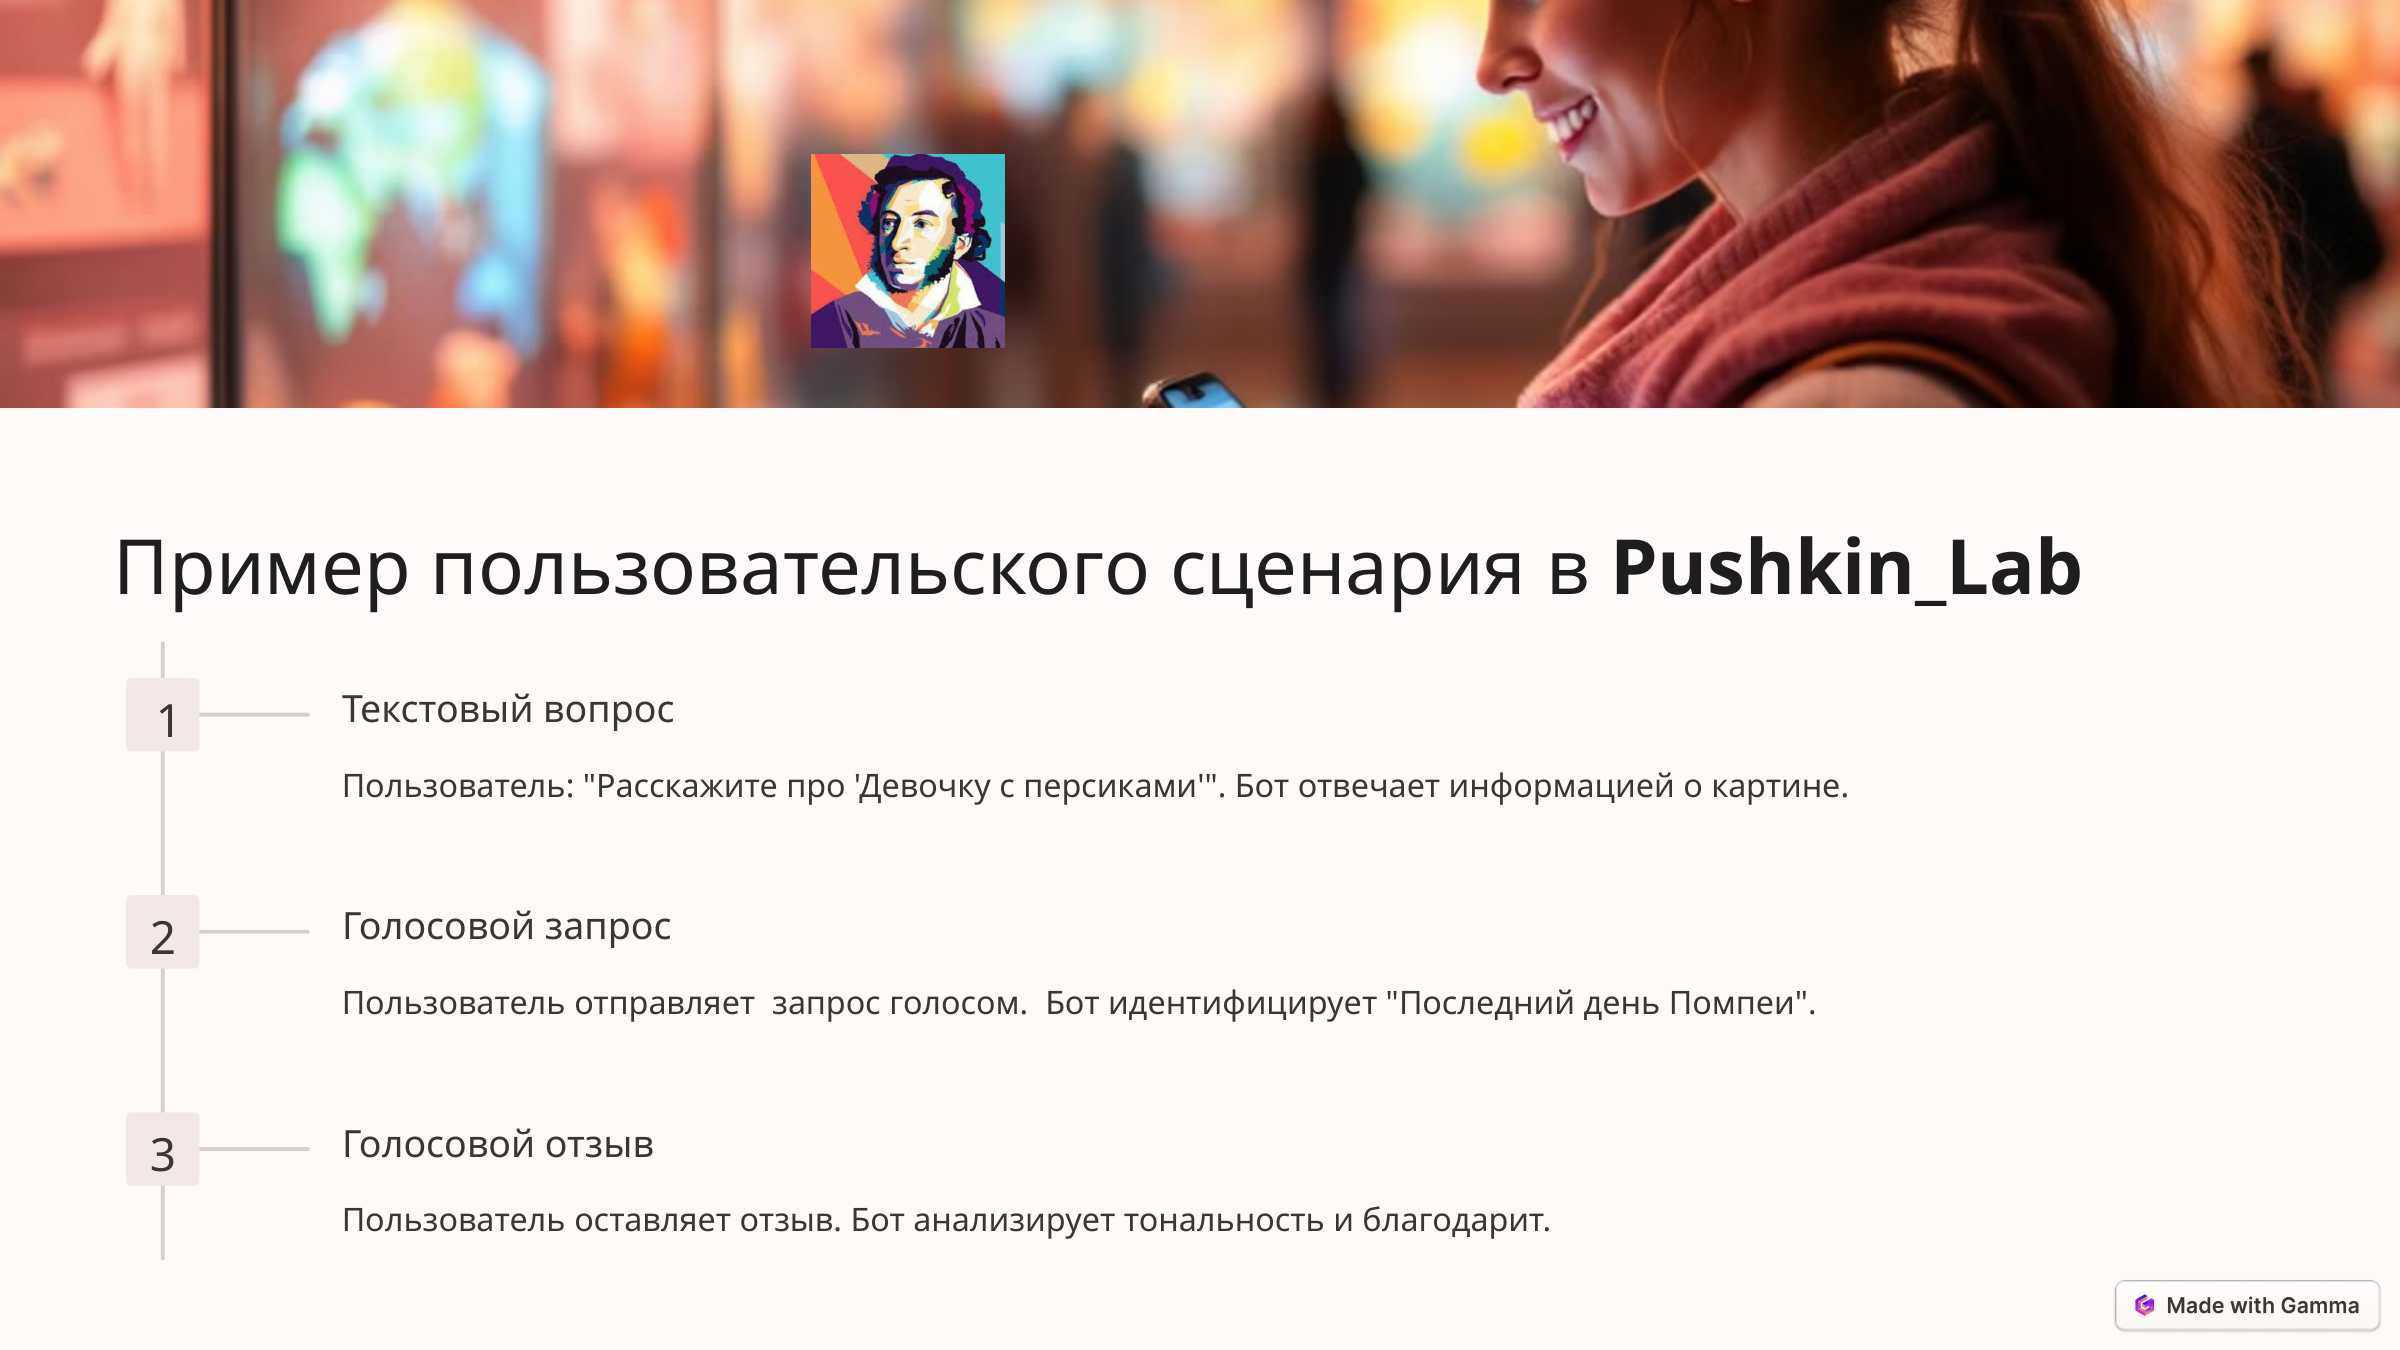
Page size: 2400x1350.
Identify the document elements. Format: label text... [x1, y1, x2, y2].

text_box [160, 752, 165, 895]
text_box 3 [149, 1126, 177, 1173]
text_box Пользователь отправляет запрос голосом. Бот идентифицирует "Последний день Помпеи". [341, 958, 2286, 1011]
picture [0, 0, 2400, 408]
text_box [126, 1112, 200, 1186]
text_box Пользователь оставляет отзыв. Бот анализирует тональность и благодарит. [341, 1175, 2286, 1228]
text_box [126, 677, 200, 752]
text_box Пример пользовательского сценария в Pushkin_Lab [113, 496, 2194, 593]
text_box Пользователь: "Расскажите про 'Девочку с персиками'". Бот отвечает информацией о картине. [341, 741, 2286, 794]
text_box [200, 1147, 310, 1151]
text_box 2 [149, 908, 177, 955]
picture [2106, 1271, 2389, 1339]
text_box [160, 1186, 165, 1261]
text_box [160, 641, 165, 677]
text_box [200, 929, 310, 934]
text_box [126, 895, 200, 969]
text_box Голосовой отзыв [341, 1108, 726, 1157]
text_box [200, 712, 310, 717]
text_box [160, 969, 165, 1112]
text_box Текстовый вопрос [341, 673, 726, 722]
text_box 1 [155, 691, 170, 738]
text_box Голосовой запрос [341, 891, 726, 939]
